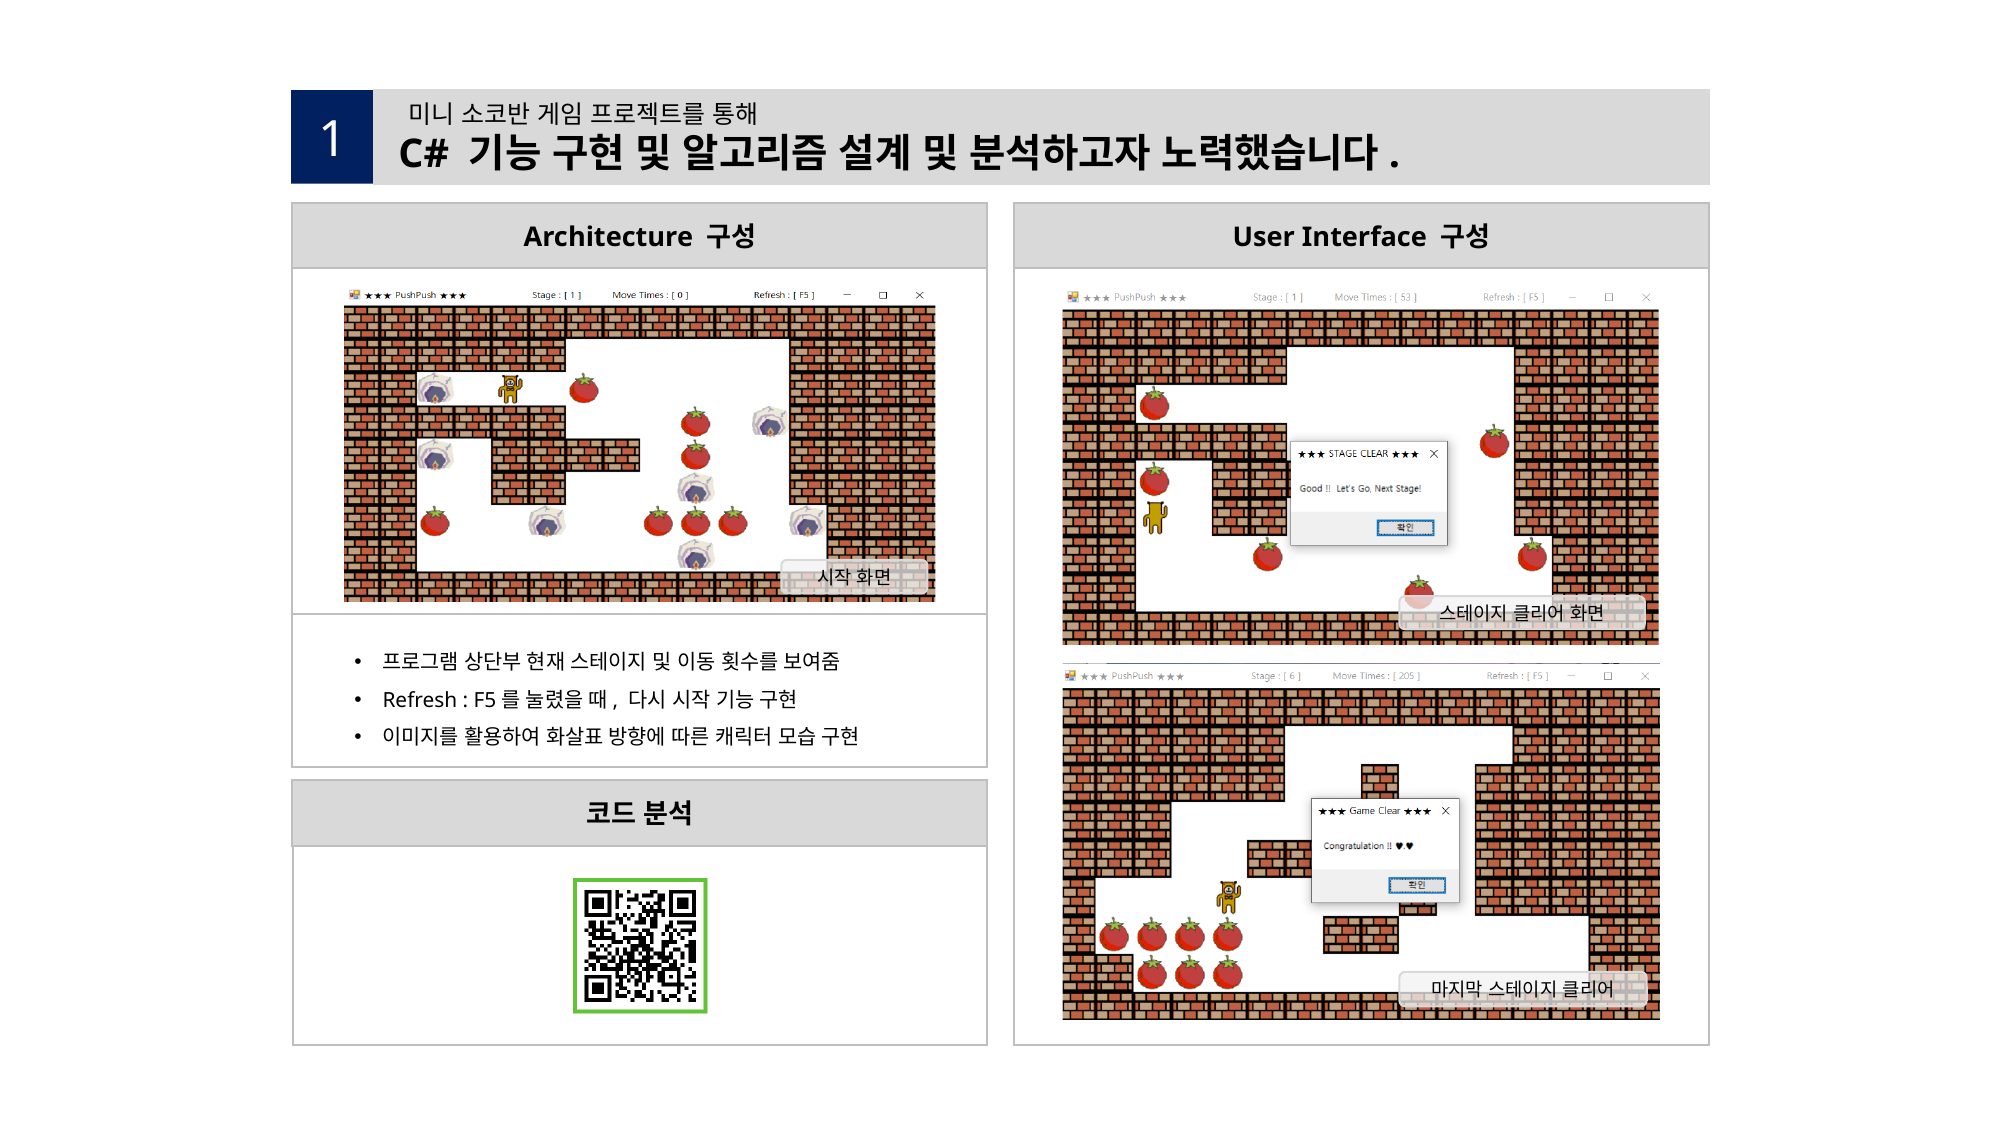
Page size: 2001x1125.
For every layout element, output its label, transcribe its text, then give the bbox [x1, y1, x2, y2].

text_box Architecture 구성 [291, 202, 988, 267]
text_box [292, 847, 988, 1046]
text_box 1 [290, 89, 373, 185]
picture [344, 287, 936, 602]
picture [542, 847, 738, 1044]
text_box 미니 소코반 게임 프로젝트를 통해 C# 기능 구현 및 알고리즘 설계 및 분석하고자 노력했습니다. [373, 89, 1710, 185]
picture [1062, 663, 1660, 1020]
text_box [291, 613, 988, 768]
picture [1062, 287, 1659, 645]
text_box [1013, 267, 1710, 1046]
text_box User Interface 구성 [1013, 202, 1710, 267]
text_box 프로그램 상단부 현재 스테이지 및 이동 횟수를 보여줌 Refresh : F5를 눌렸을 때, 다시 시작 기능 구현 이미지를 활용하여 화살표 방향에 따른 캐릭터 모습 구현 [264, 629, 945, 757]
text_box [291, 267, 988, 613]
text_box 코드 분석 [291, 779, 988, 847]
